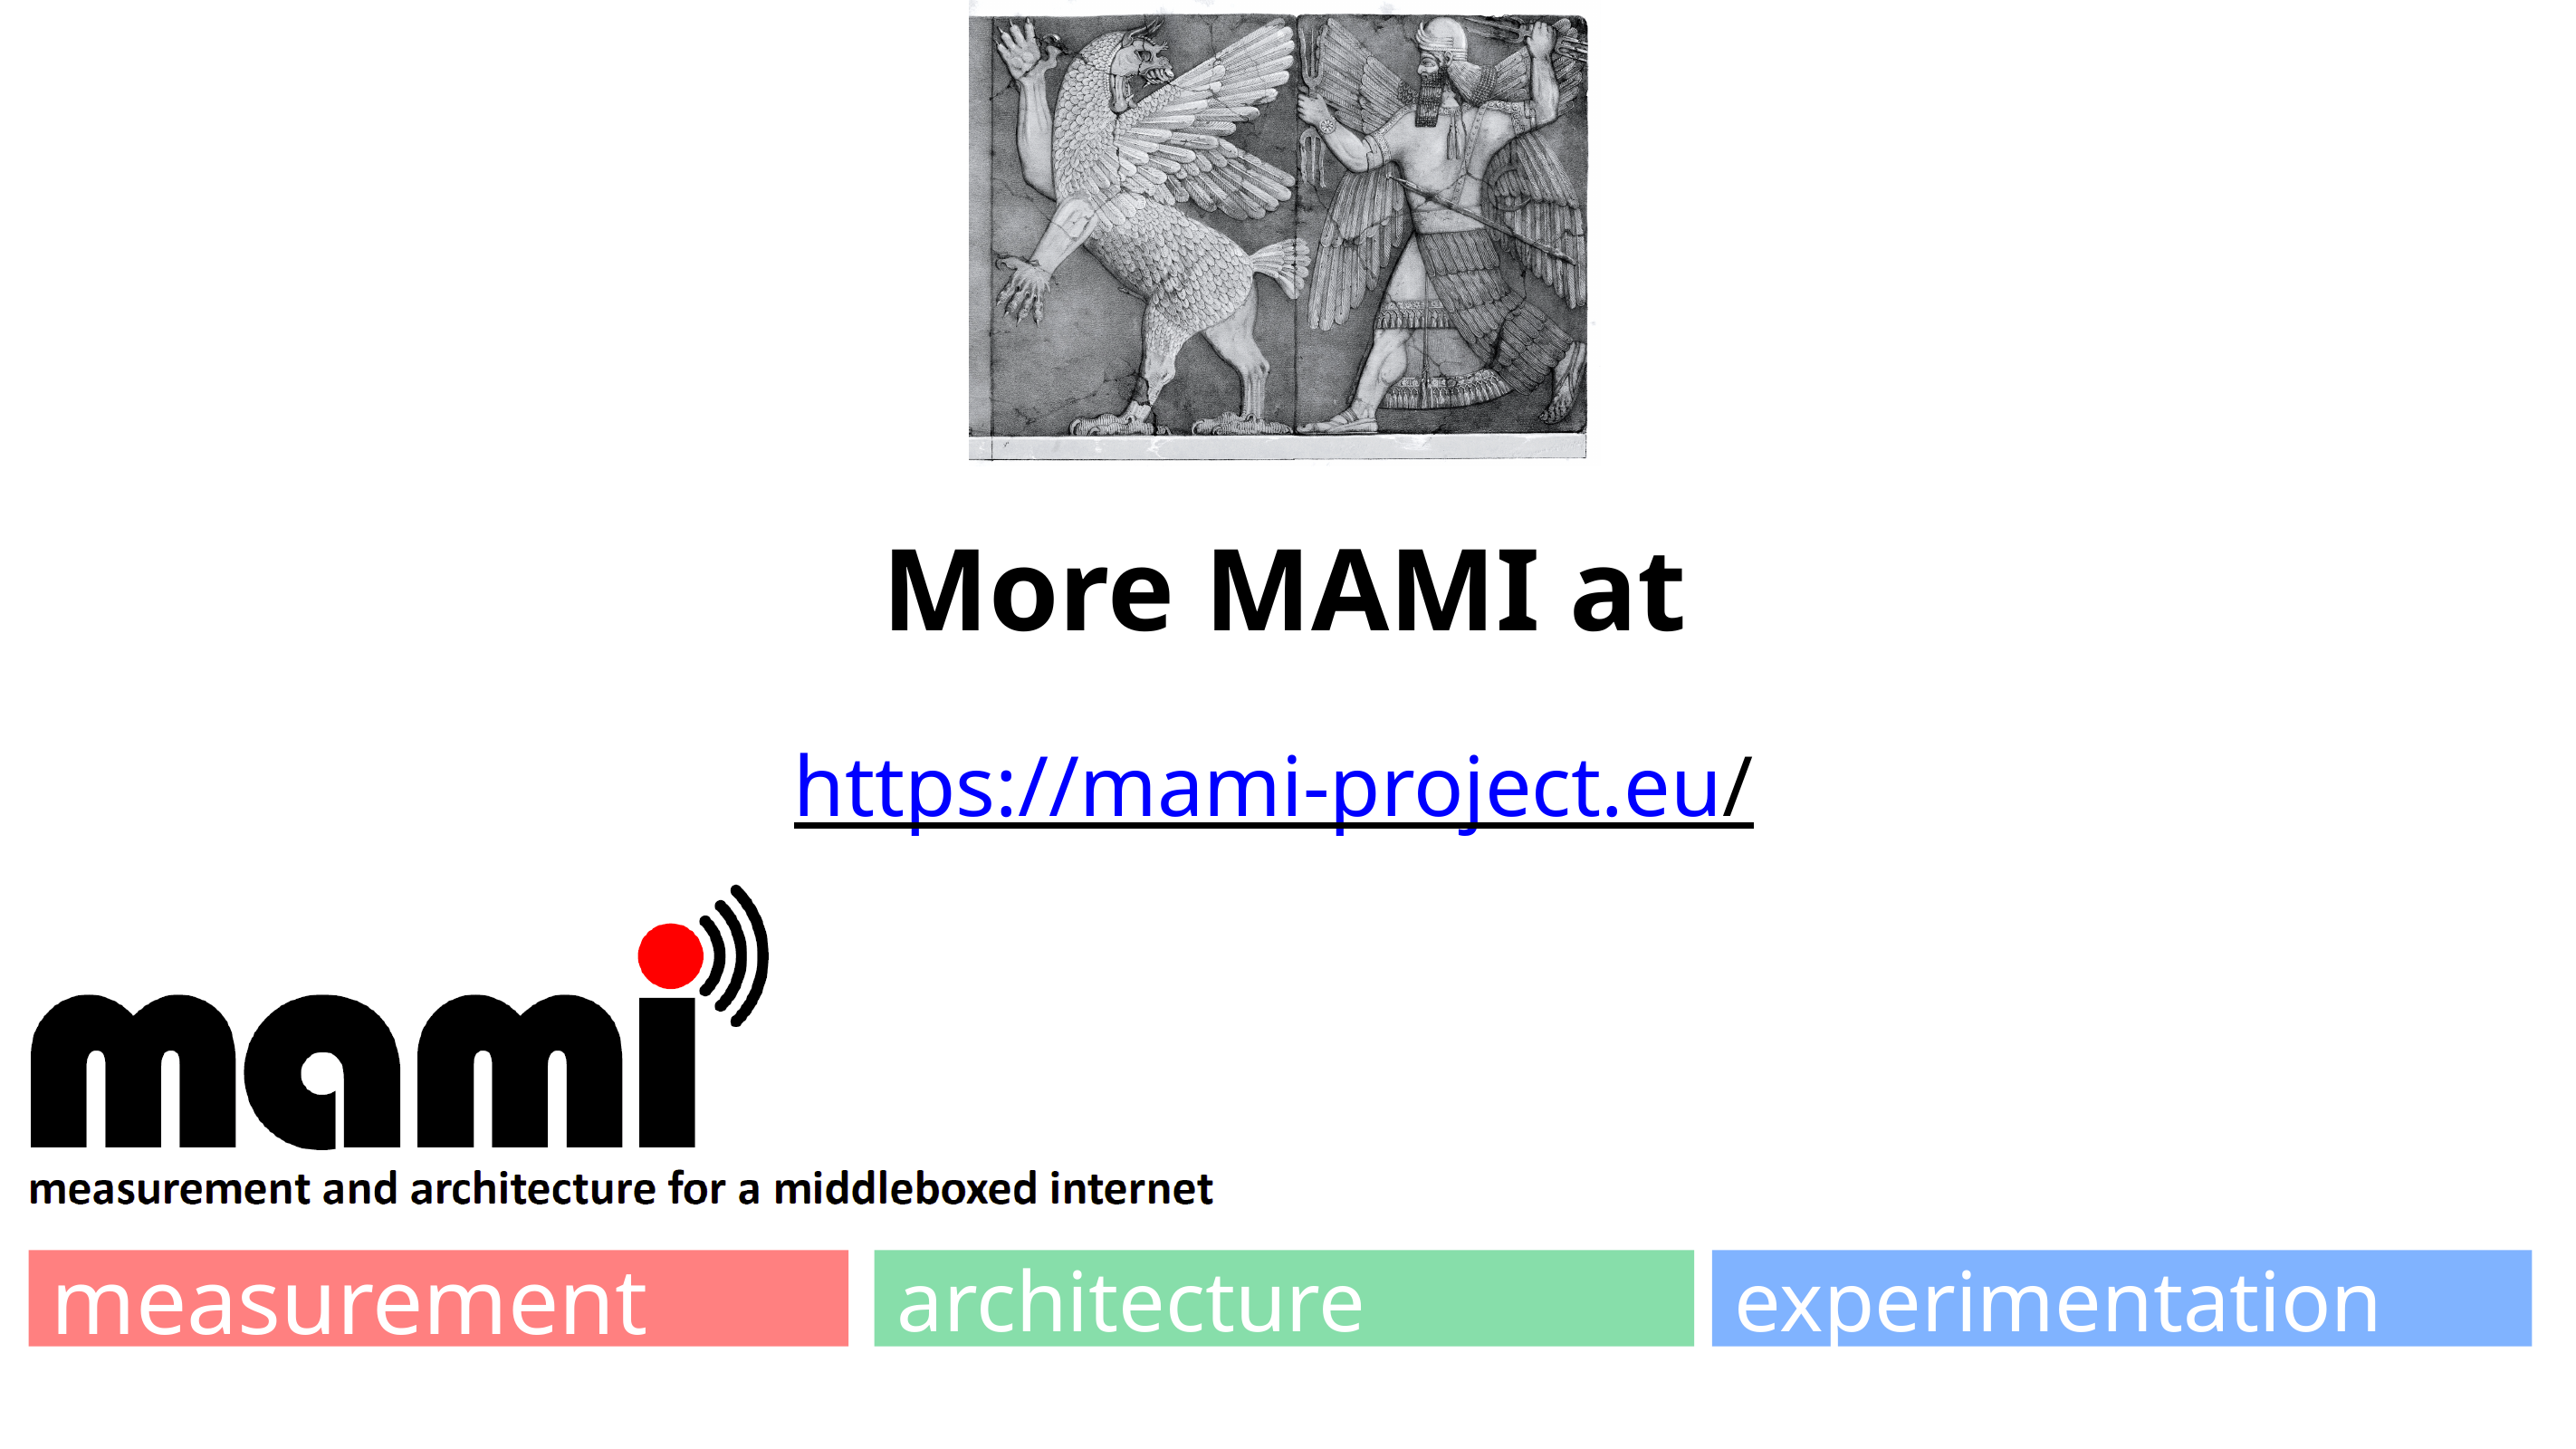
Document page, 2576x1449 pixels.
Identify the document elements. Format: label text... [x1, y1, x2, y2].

title More MAMI at [91, 337, 2479, 674]
list https://mami-project.eu/ [91, 703, 2479, 926]
picture [28, 883, 1219, 1207]
picture [968, 0, 1601, 466]
